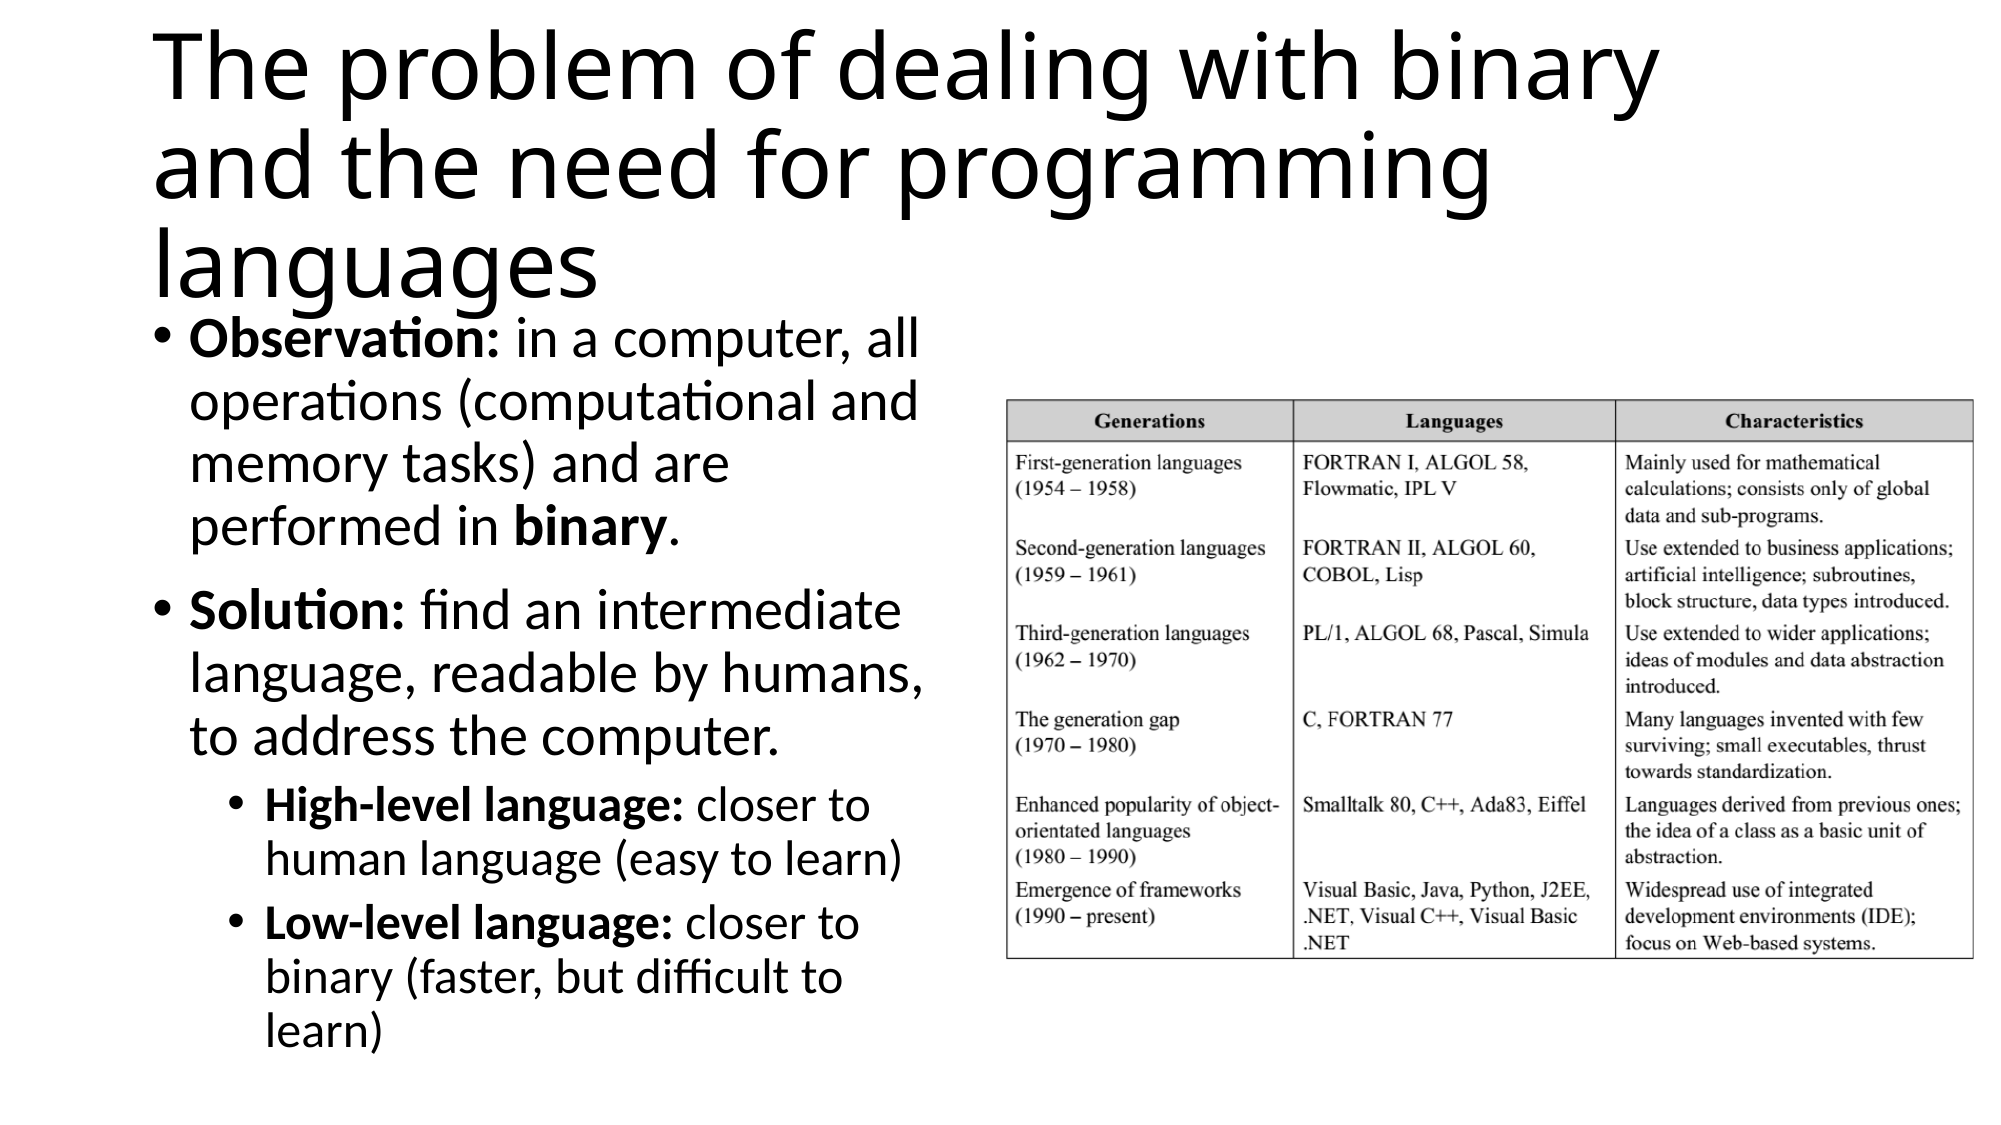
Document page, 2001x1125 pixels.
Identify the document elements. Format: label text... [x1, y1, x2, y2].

picture [967, 387, 1999, 962]
title The problem of dealing with binary and the need for programming languages [137, 59, 1863, 278]
list Observation: in a computer, all operations (computational and memory tasks) and are performed in binary. Solution: find an intermediate language, readable by humans, to address the computer. High-level language: closer to human language (easy to learn) Low-level language: closer to binary (faster, but difficult to learn) [137, 299, 988, 1102]
